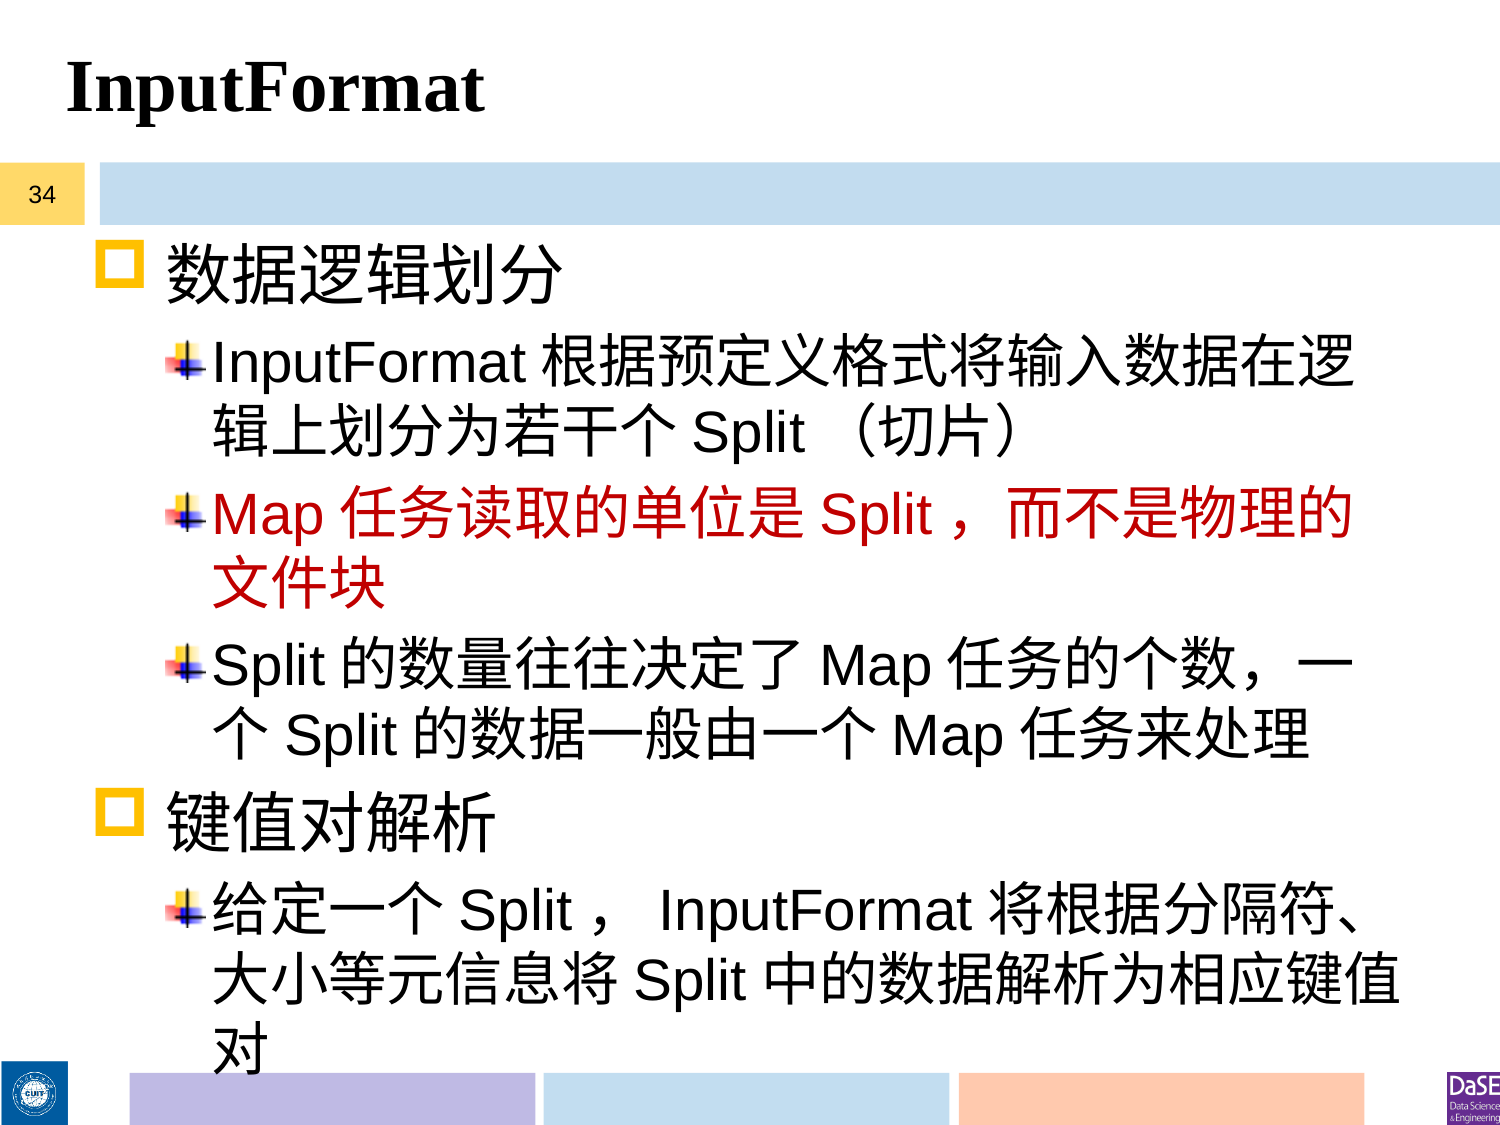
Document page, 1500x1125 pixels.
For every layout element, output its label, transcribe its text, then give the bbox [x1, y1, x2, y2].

list 数据逻辑划分 InputFormat根据预定义格式将输入数据在逻辑上划分为若干个Split（切片） Map任务读取的单位是Split，而不是物理的文件块 Split的数量往往决定了Map任务的个数，一个Split的数据一般由一个Map任务来处理 键值对解析 给定一个Split，InputFormat将根据分隔符、大小等元信息将Split中的数据解析为相应键值对 [75, 224, 1425, 1005]
title InputFormat [50, 0, 1459, 175]
slide_number 34 [0, 162, 85, 225]
picture [0, 1059, 69, 1125]
picture [165, 338, 206, 380]
picture [165, 490, 206, 532]
picture [165, 641, 206, 683]
picture [165, 886, 206, 928]
picture [1447, 1072, 1500, 1125]
